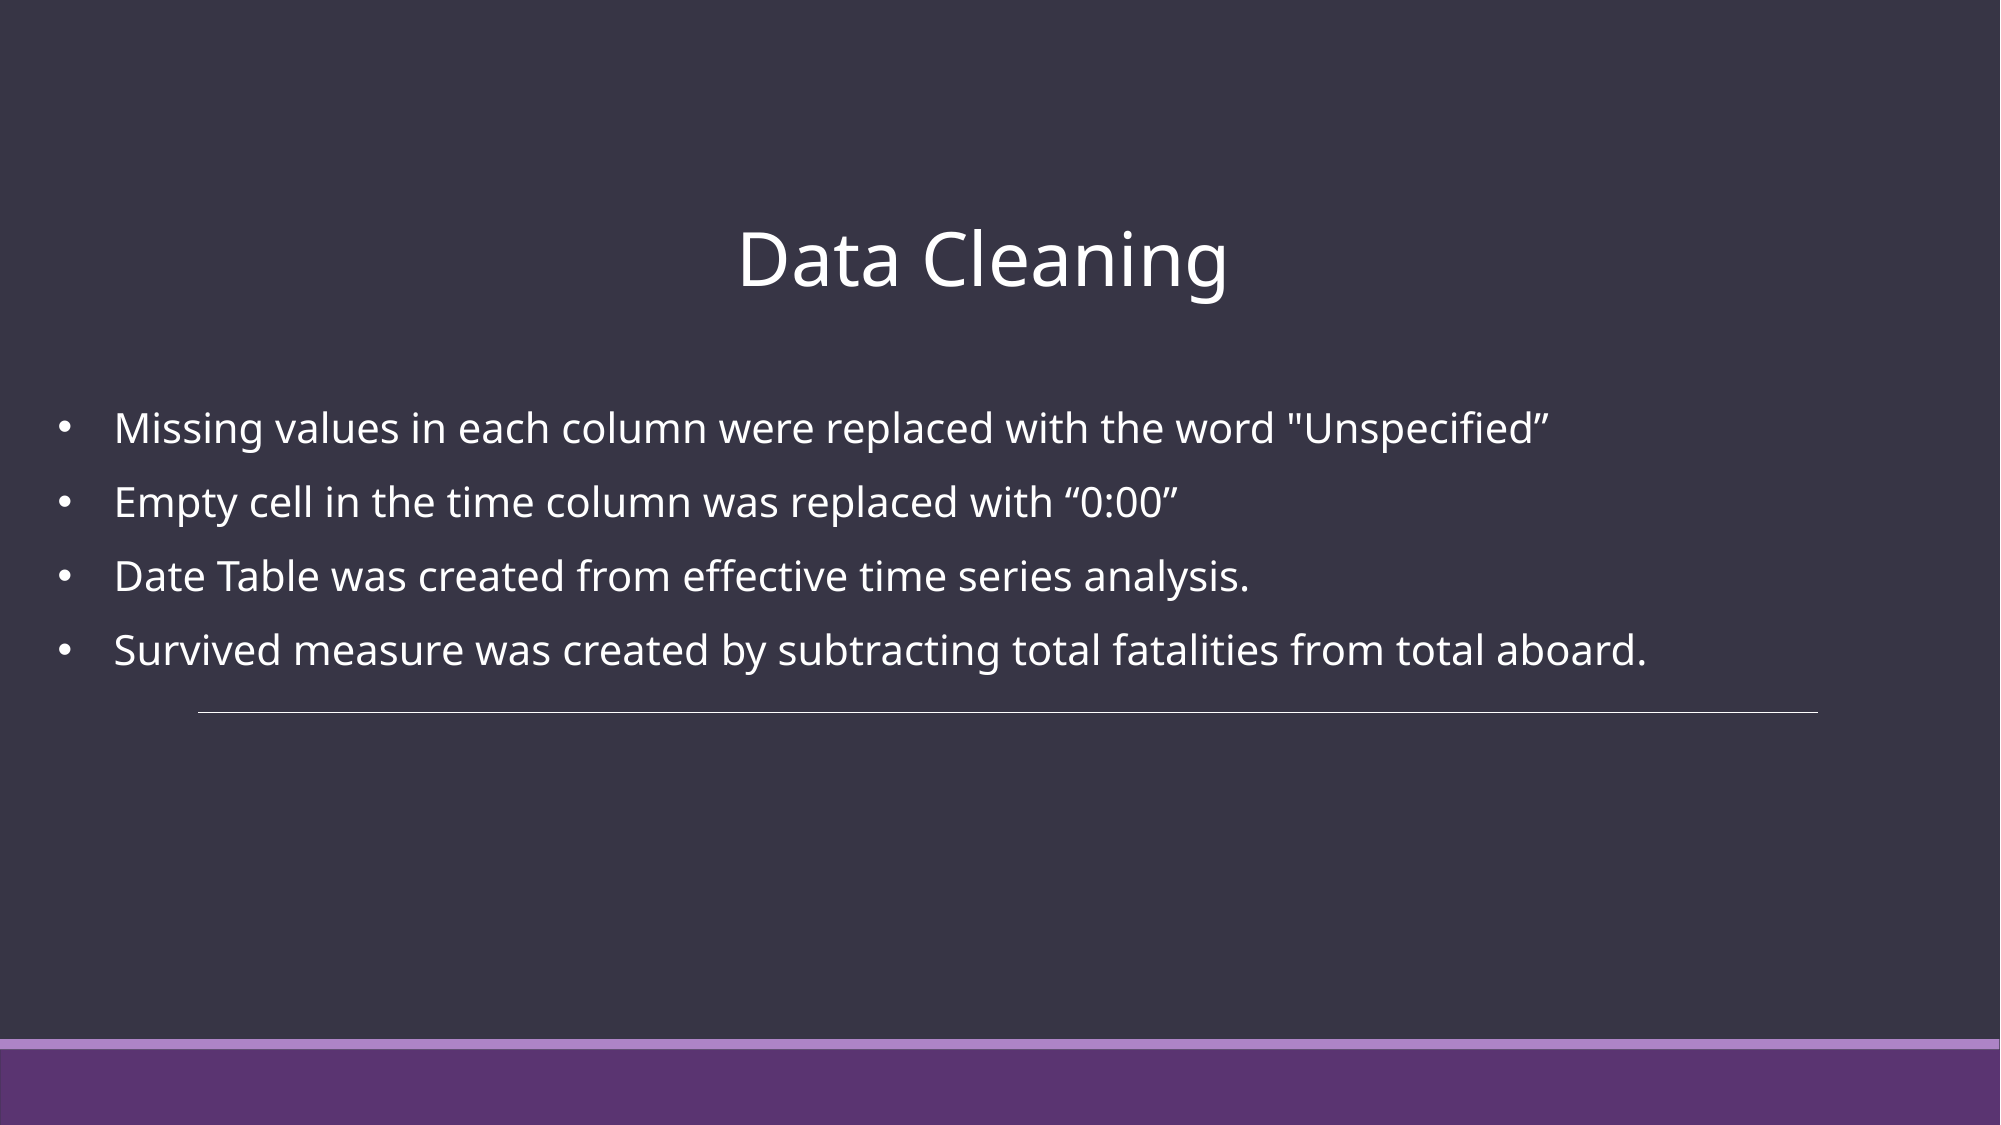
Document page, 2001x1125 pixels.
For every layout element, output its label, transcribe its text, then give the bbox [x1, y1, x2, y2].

text_box Data Cleaning [721, 190, 1266, 309]
text_box Missing values in each column were replaced with the word "Unspecified” Empty cell in the time column was replaced with “0:00” Date Table was created from effective time series analysis. Survived measure was created by subtracting total fatalities from total aboard. [42, 386, 1953, 682]
